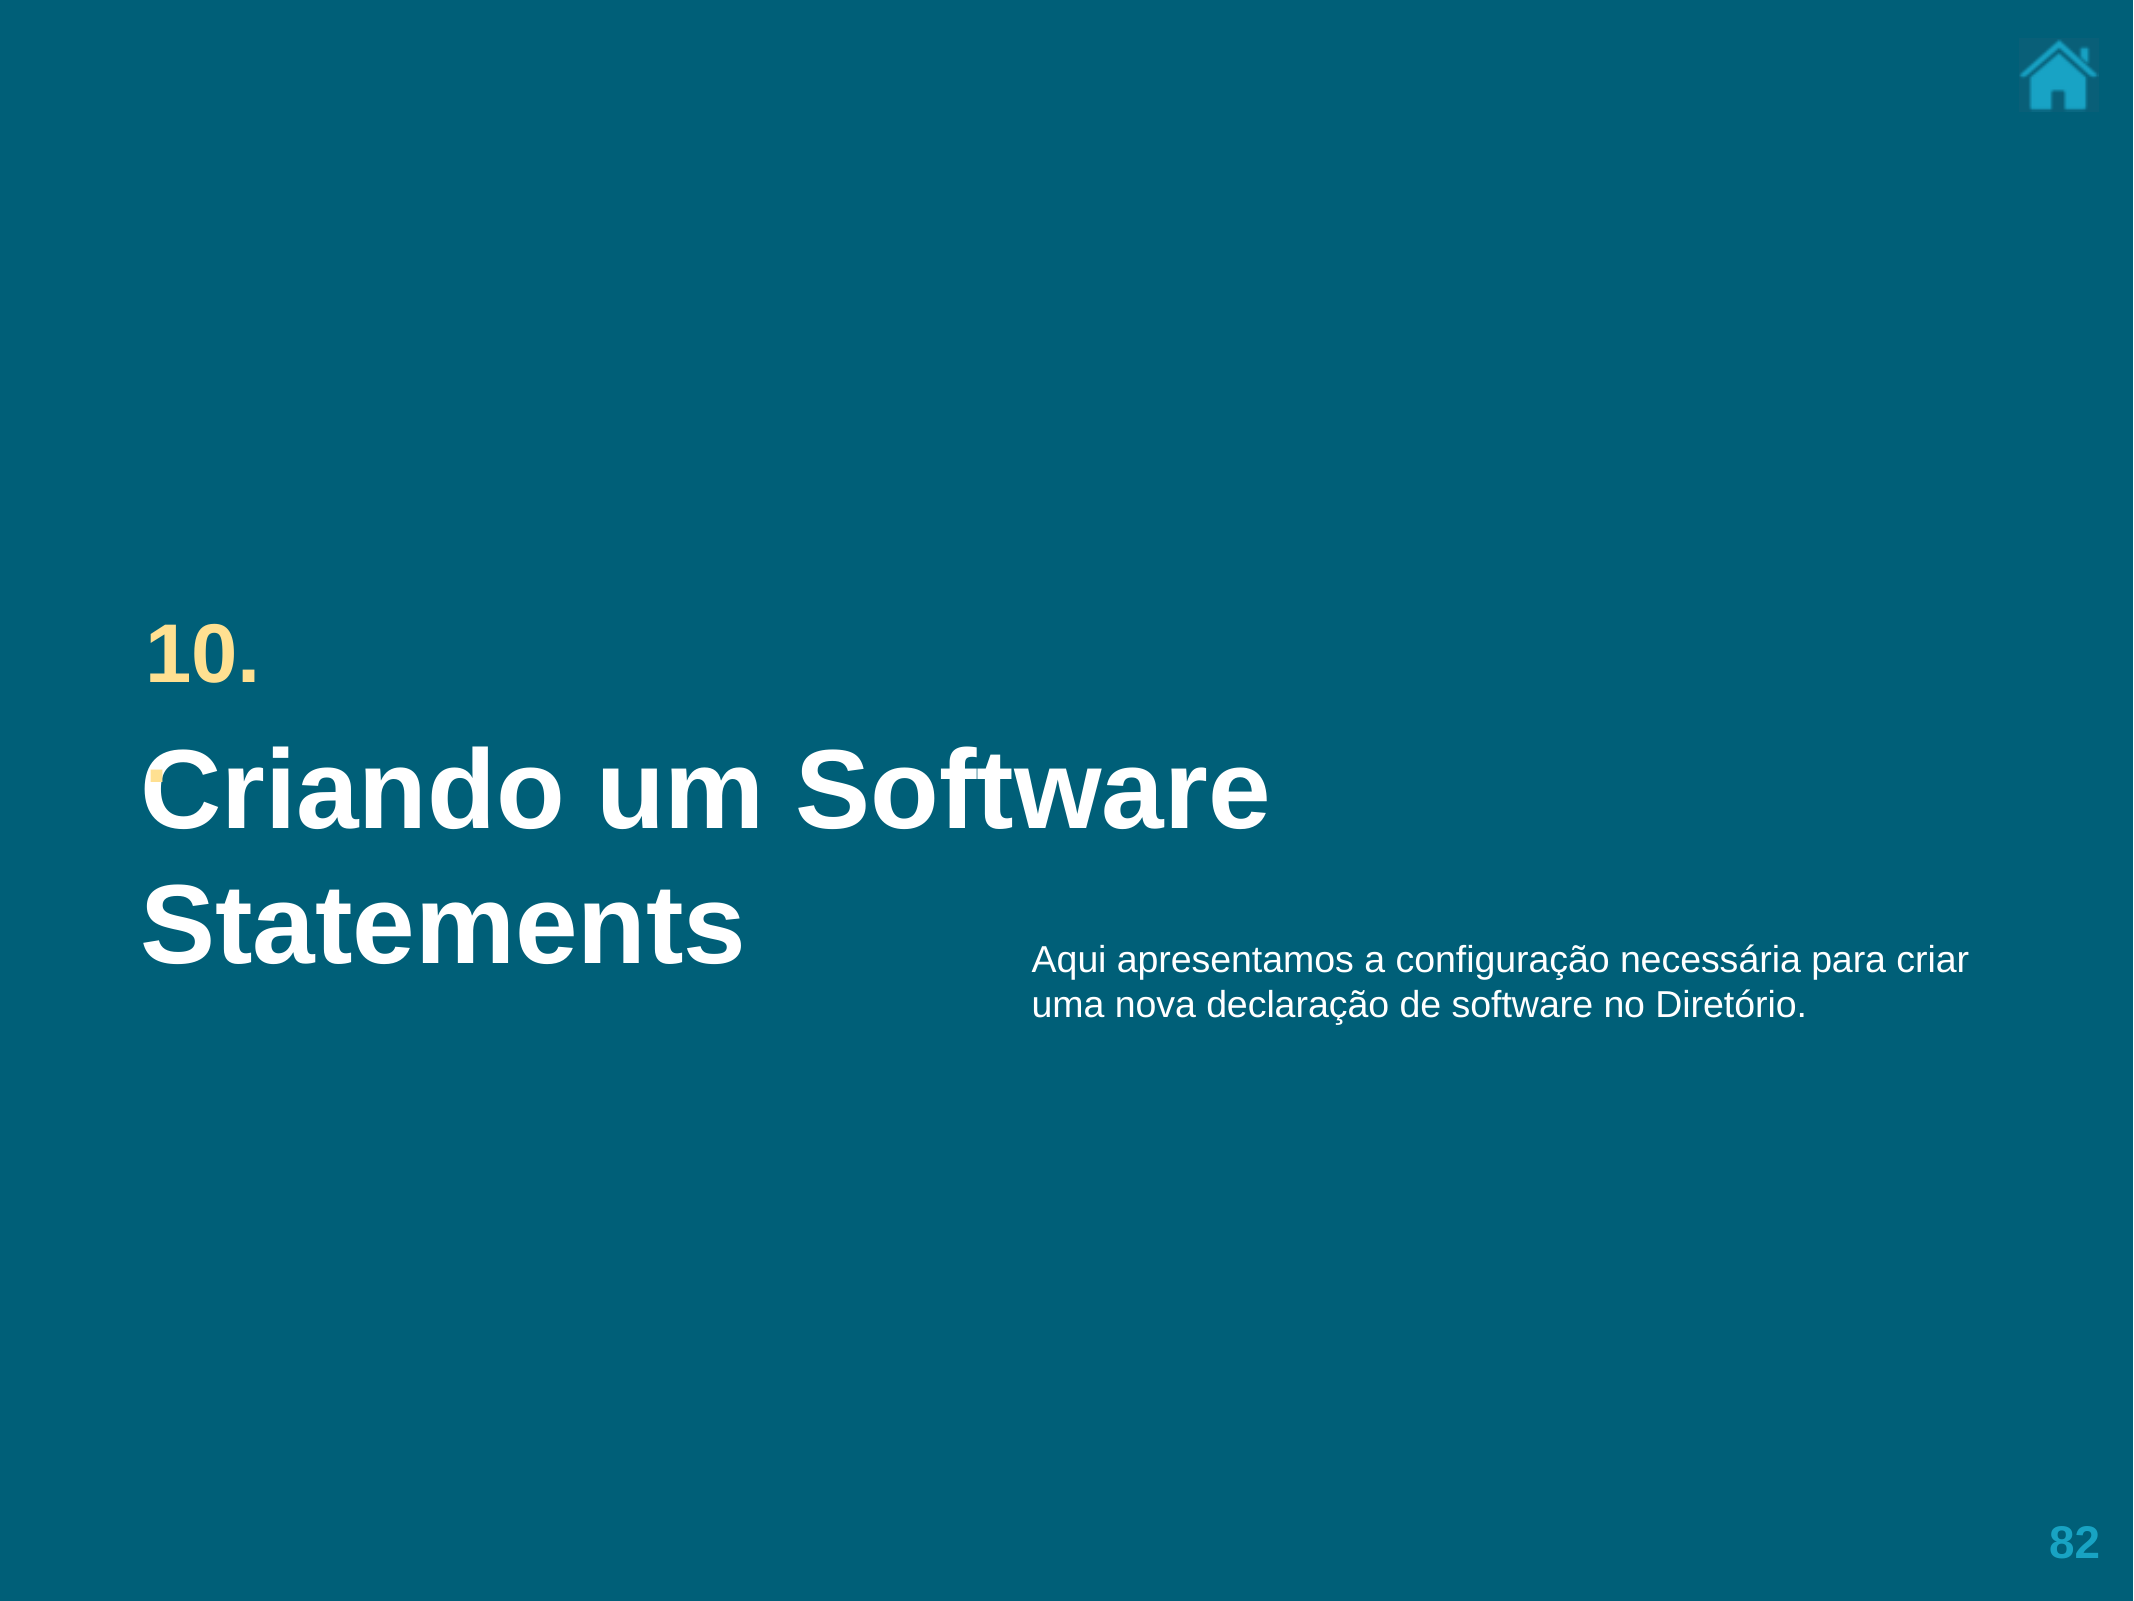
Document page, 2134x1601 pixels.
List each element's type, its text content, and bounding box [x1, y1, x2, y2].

text_box Criando um Software Statements [140, 715, 1708, 986]
text_box 10.. [145, 599, 283, 800]
slide_number 82 [1979, 1504, 2101, 1576]
text_box [1977, 0, 2134, 145]
text_box Aqui apresentamos a configuração necessária para criar uma nova declaração de software no Diretório. [1031, 935, 2020, 1026]
